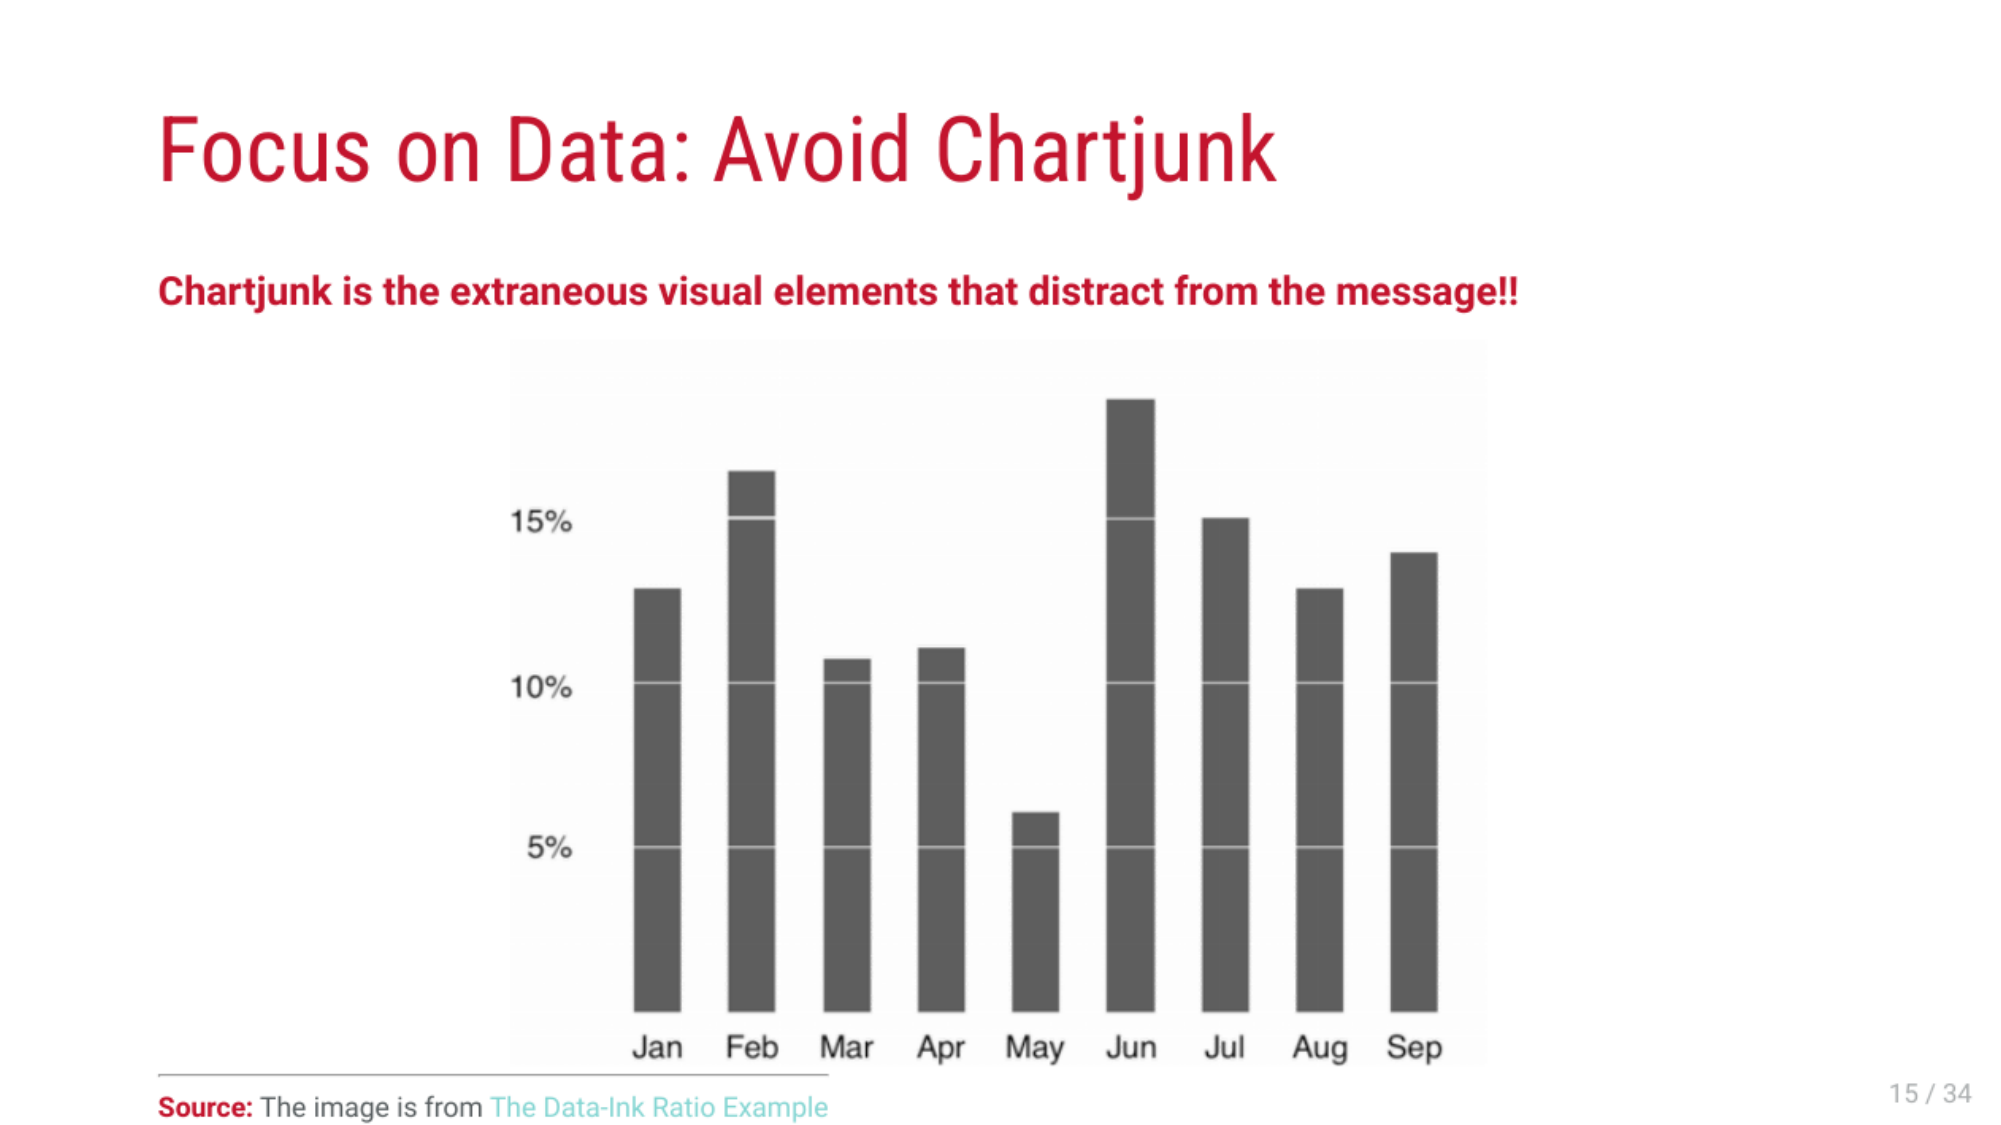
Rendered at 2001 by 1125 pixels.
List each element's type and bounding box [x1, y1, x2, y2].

list [0, 0, 2000, 1125]
